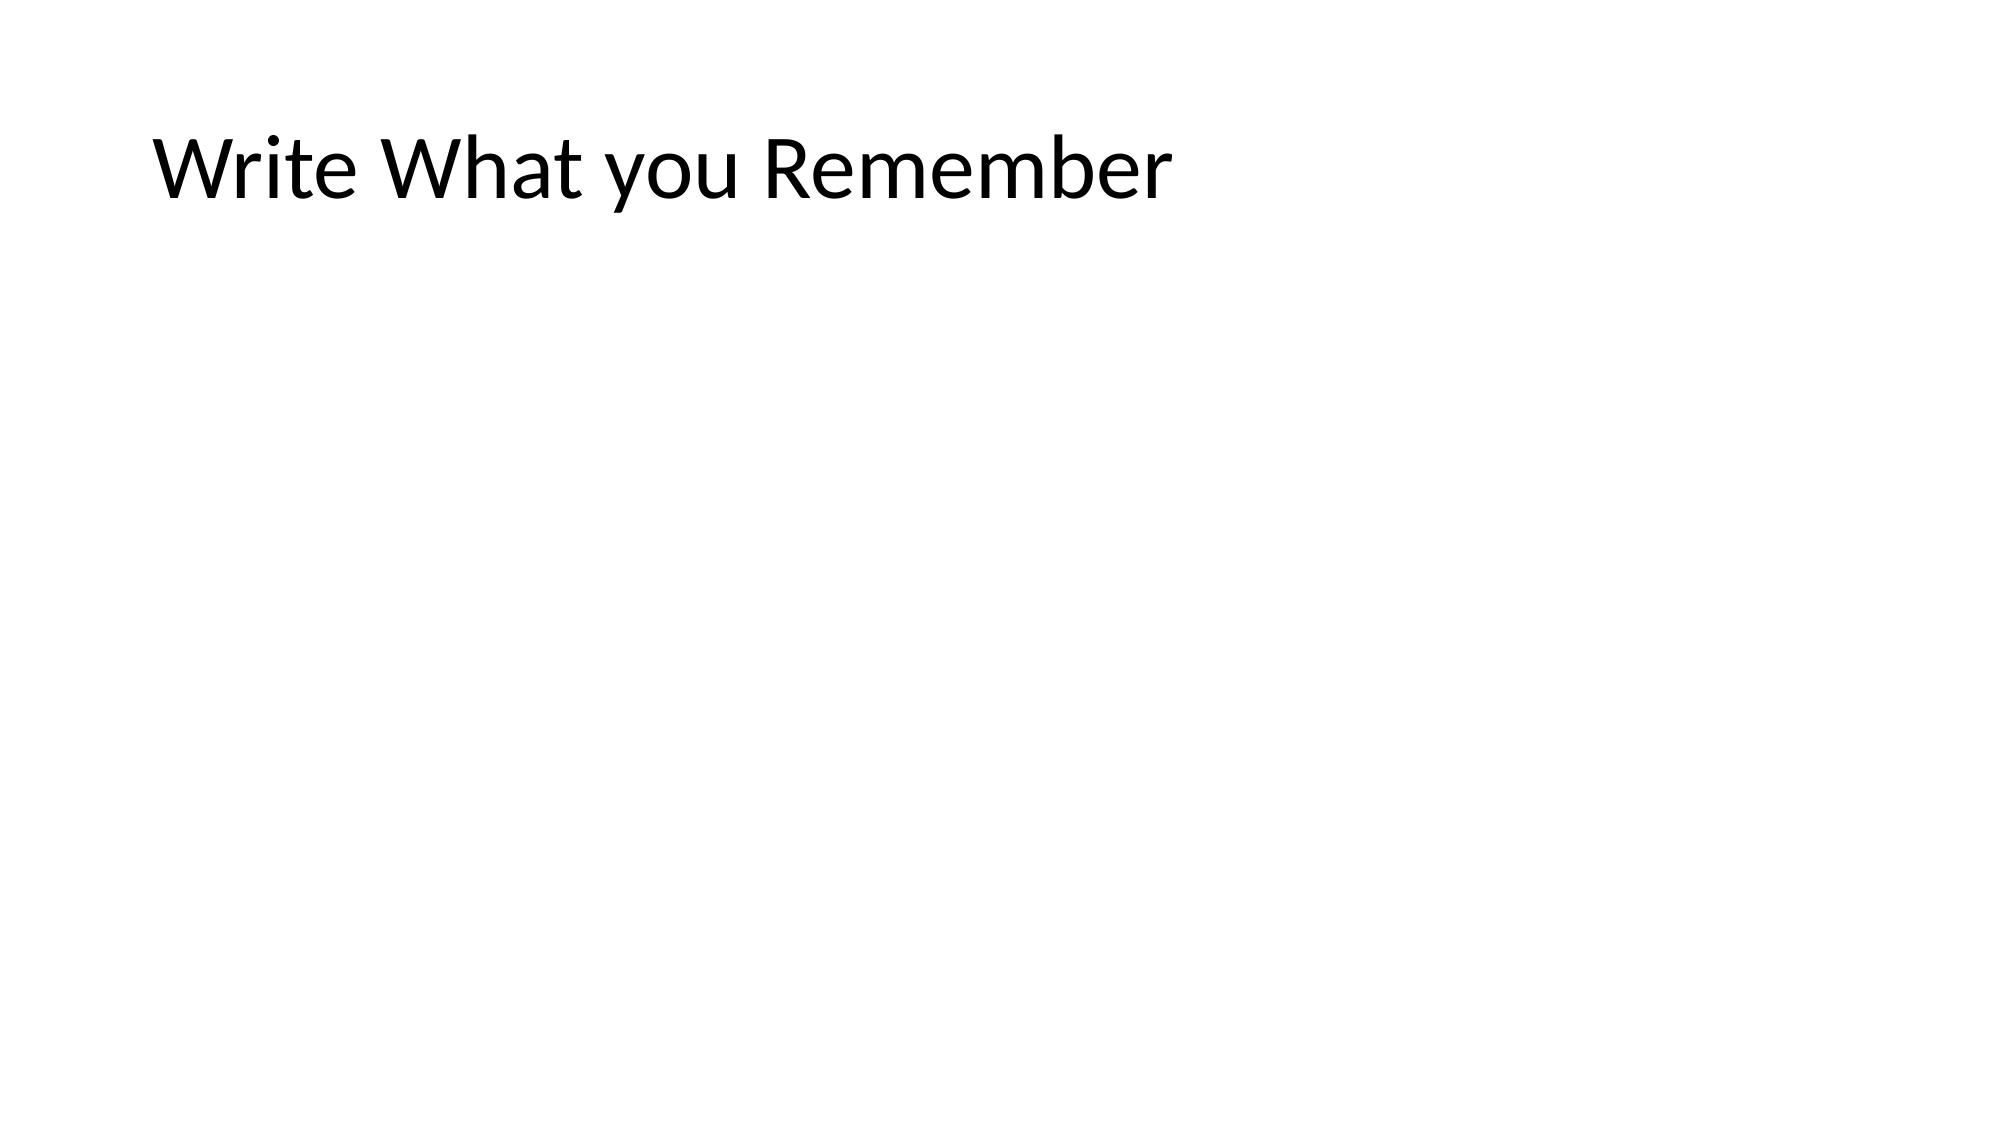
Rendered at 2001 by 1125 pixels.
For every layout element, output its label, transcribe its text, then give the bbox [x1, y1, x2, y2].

title Write What you Remember [137, 59, 1863, 278]
